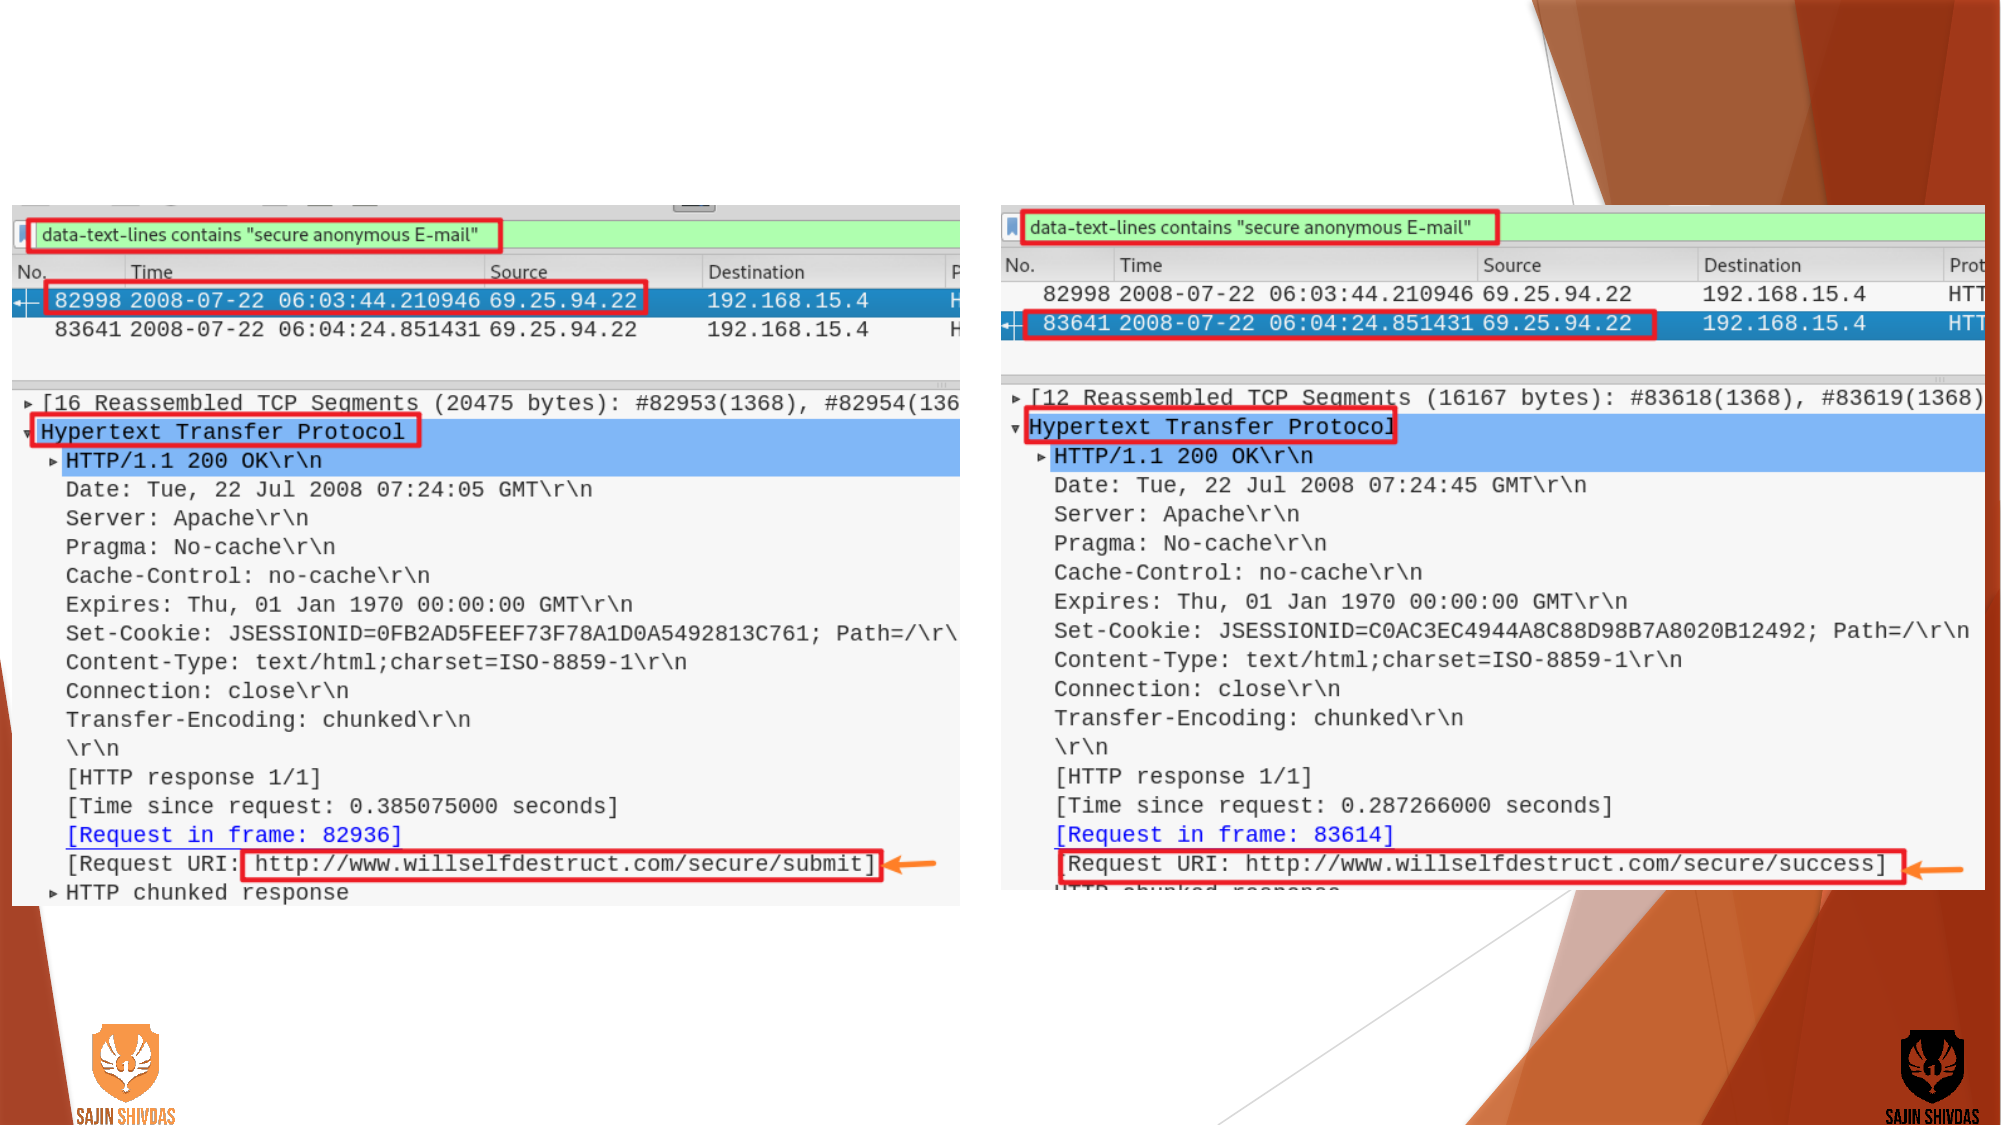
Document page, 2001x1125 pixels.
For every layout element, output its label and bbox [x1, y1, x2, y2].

picture [1000, 204, 1985, 891]
picture [17, 965, 234, 1125]
picture [12, 204, 960, 906]
picture [1875, 1020, 1992, 1125]
